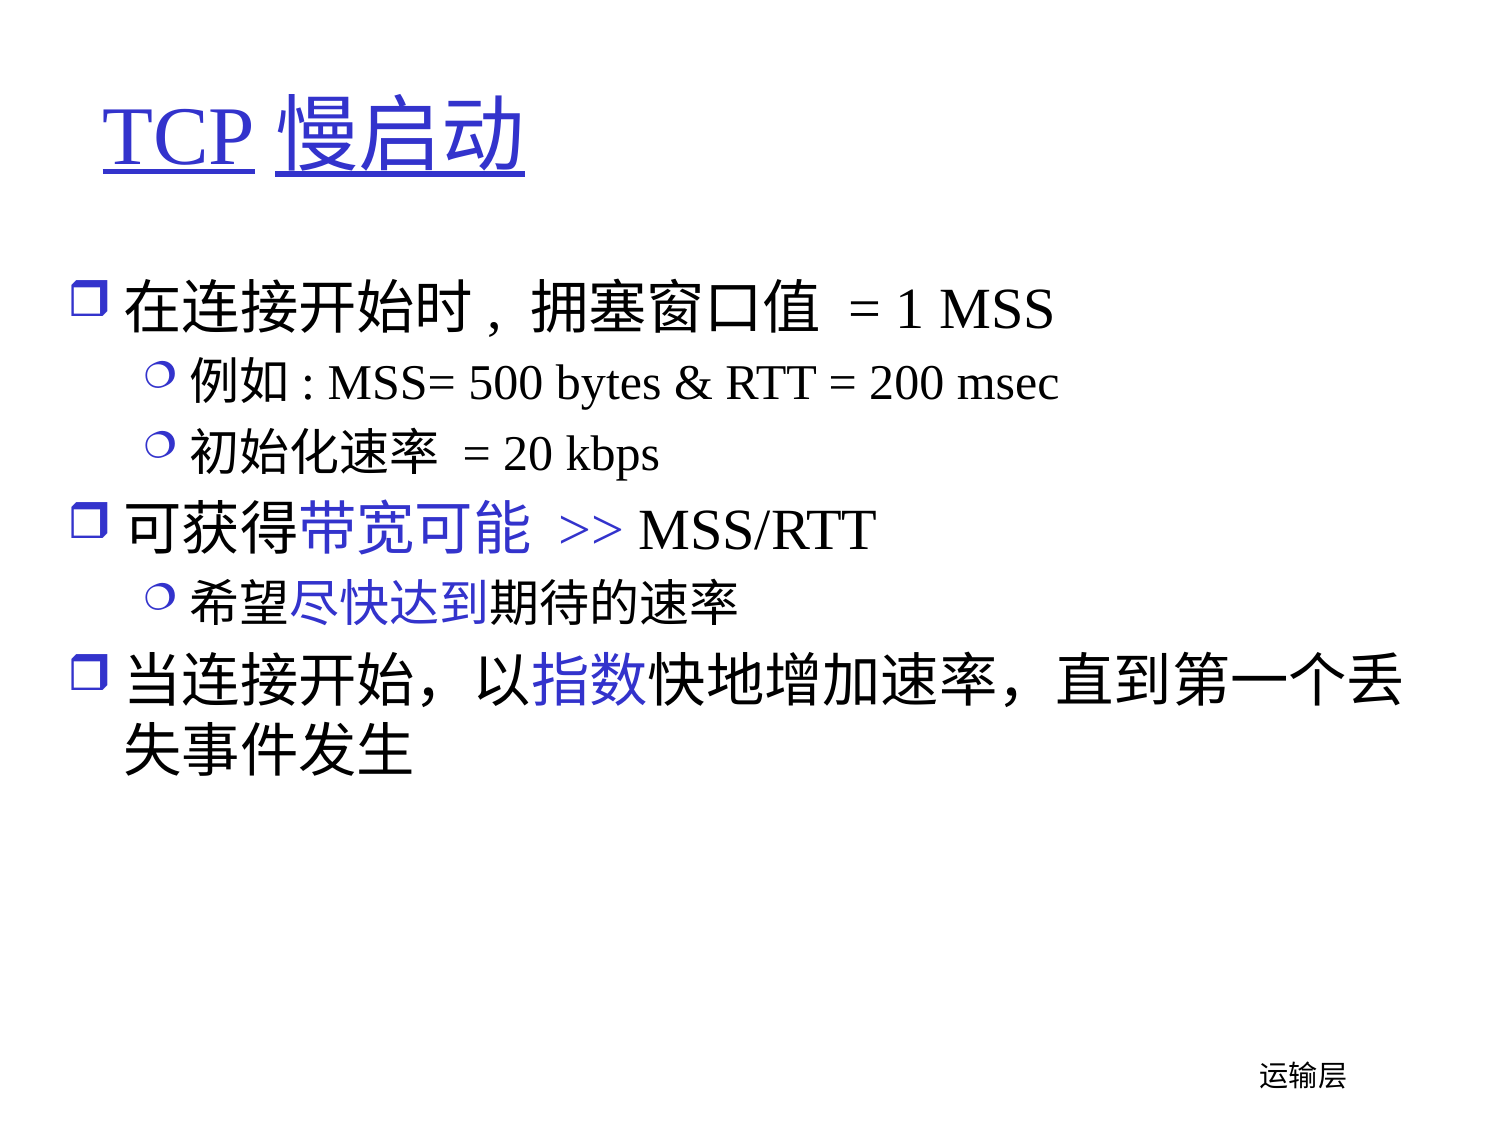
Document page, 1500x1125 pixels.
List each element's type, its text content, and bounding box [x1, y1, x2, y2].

list 在连接开始时, 拥塞窗口值 = 1 MSS 例如: MSS= 500 bytes & RTT = 200 msec 初始化速率 = 20 kbps 可获得带宽可能 >> MSS/RTT 希望尽快达到期待的速率 当连接开始，以指数快地增加速率，直到第一个丢失事件发生 [52, 262, 799, 929]
text_box [799, 262, 1463, 1025]
footer 运输层 [887, 1049, 1338, 1125]
slide_number [1338, 1049, 1451, 1125]
title TCP慢启动 [87, 37, 1363, 226]
